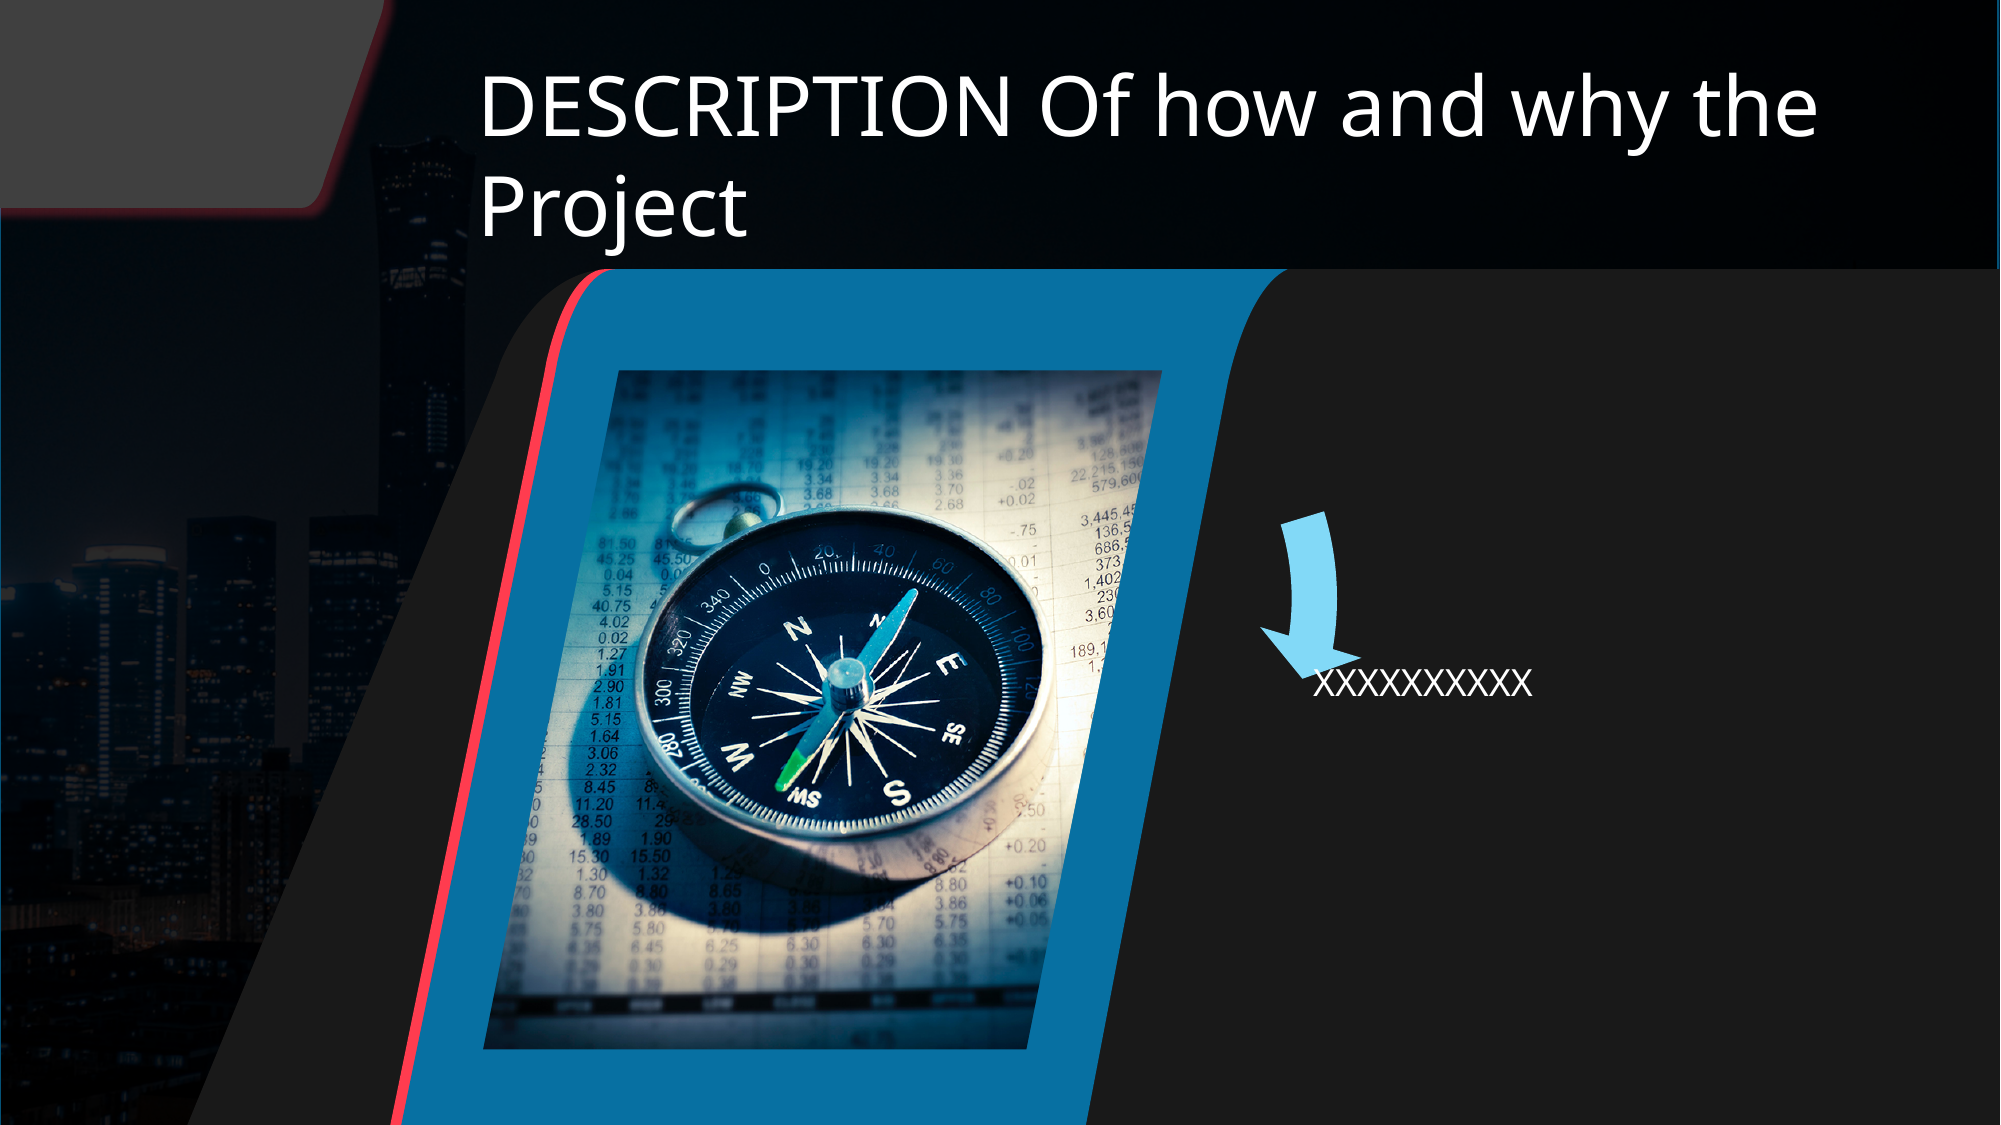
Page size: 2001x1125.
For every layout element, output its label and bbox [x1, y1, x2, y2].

text_box [399, 269, 1288, 1125]
text_box [1288, 269, 1532, 928]
picture [0, 0, 2000, 1125]
